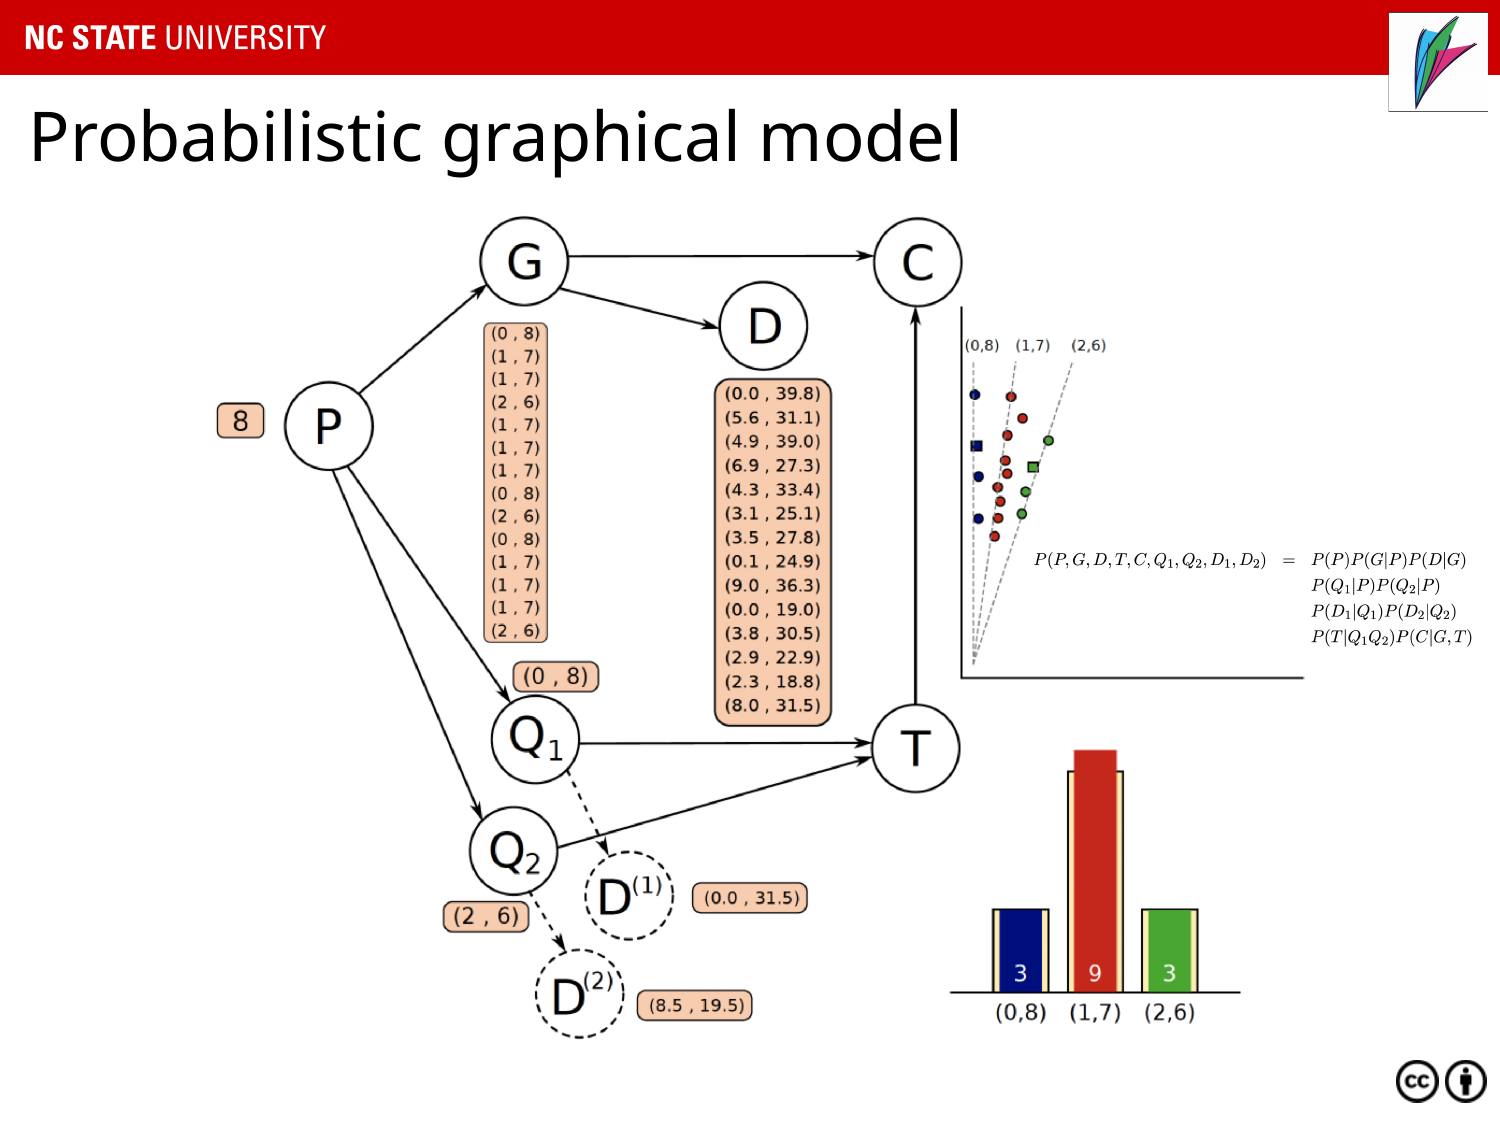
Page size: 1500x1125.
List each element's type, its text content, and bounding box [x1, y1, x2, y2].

picture [207, 204, 1475, 1045]
title Probabilistic graphical model [13, 80, 1204, 200]
picture [1445, 1060, 1487, 1103]
picture [1396, 1060, 1439, 1103]
picture [0, 0, 1500, 112]
